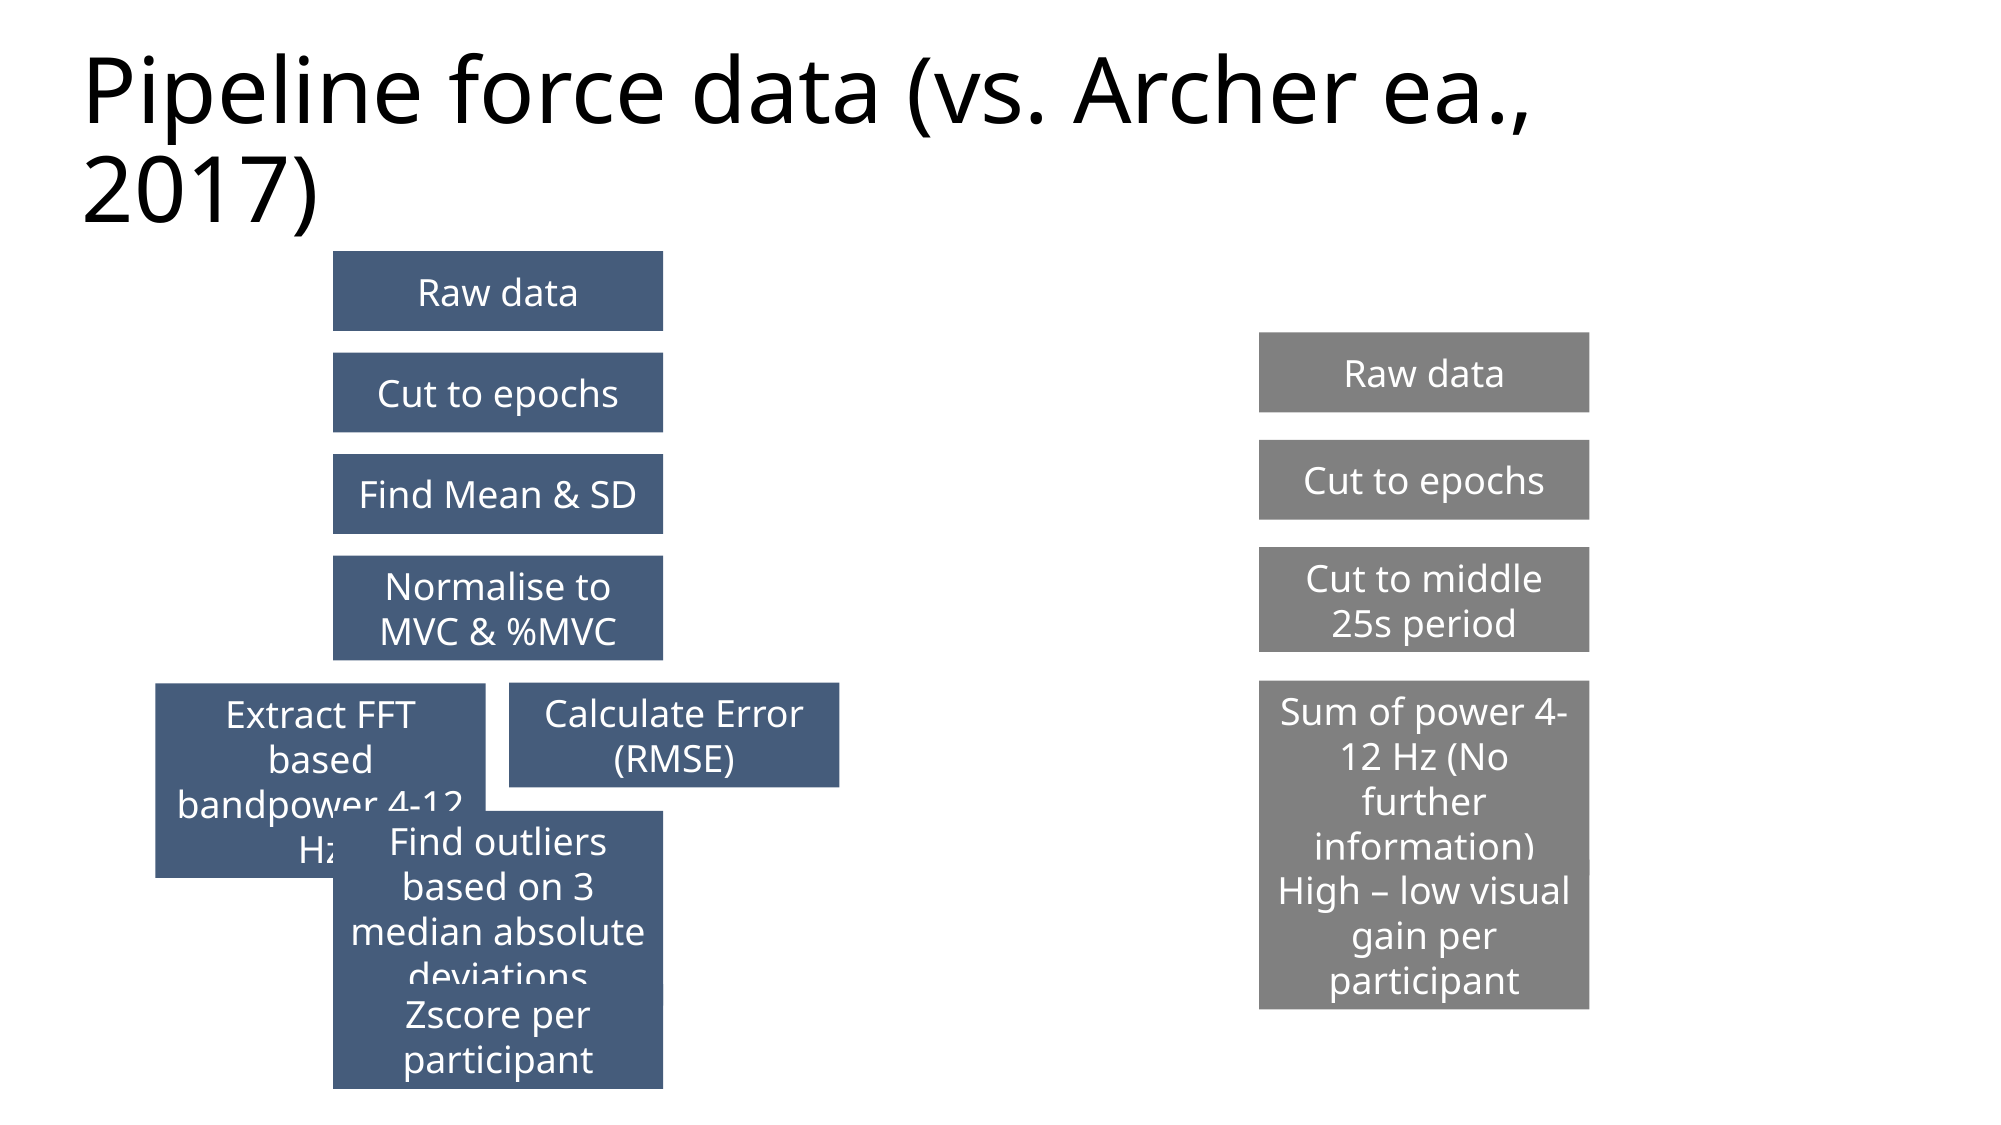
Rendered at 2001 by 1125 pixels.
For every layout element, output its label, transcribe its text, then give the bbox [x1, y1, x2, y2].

text_box Raw data [332, 250, 664, 332]
text_box Cut to epochs [332, 352, 664, 433]
text_box Find outliers based on 3 median absolute deviations [333, 810, 664, 984]
text_box Cut to middle 25s period [1259, 547, 1590, 652]
title Pipeline force data (vs. Archer ea., 2017) [66, 34, 1792, 253]
text_box Cut to epochs [1258, 439, 1590, 521]
text_box Calculate Error (RMSE) [509, 682, 840, 788]
text_box Normalise to MVC & %MVC [333, 555, 664, 661]
text_box Sum of power 4-12 Hz (No further information) [1259, 680, 1590, 859]
text_box Extract FFT based bandpower 4-12 Hz [155, 683, 486, 878]
text_box Find Mean & SD [332, 453, 664, 535]
text_box High – low visual gain per participant [1259, 859, 1590, 1010]
text_box Raw data [1258, 331, 1590, 413]
text_box Zscore per participant [333, 984, 664, 1089]
